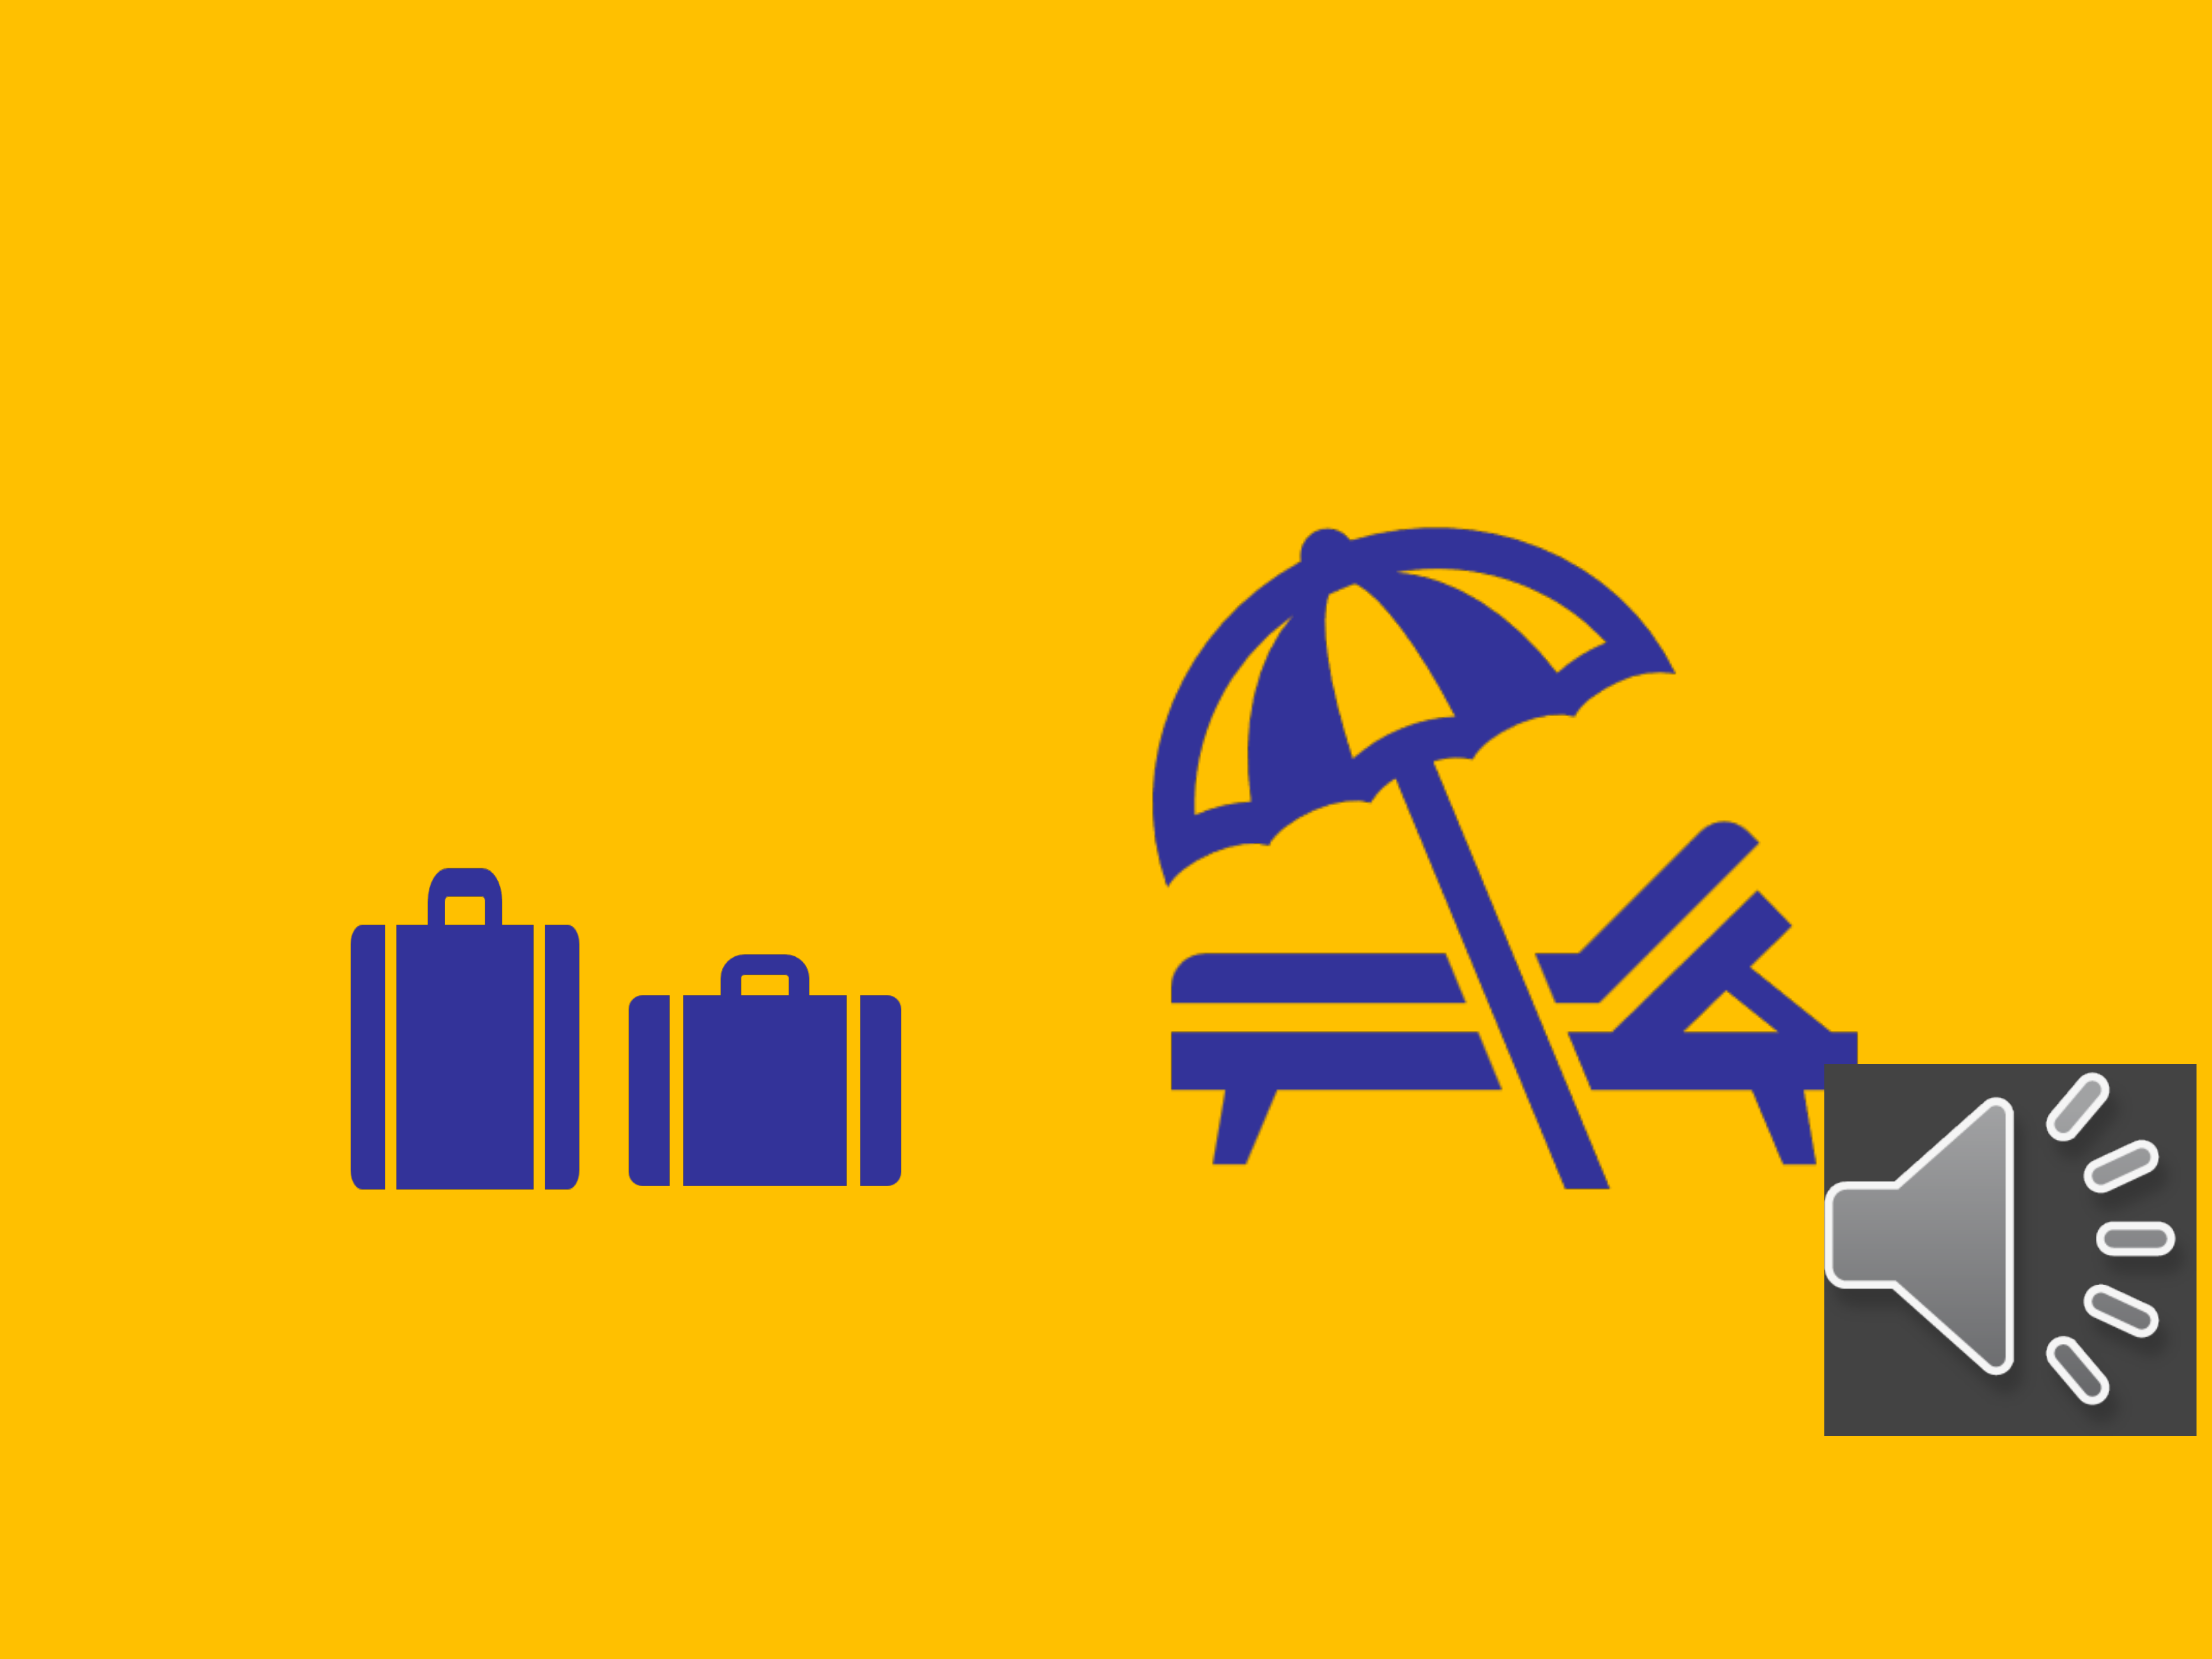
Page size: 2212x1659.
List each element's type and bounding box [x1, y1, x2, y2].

text_box [328, 802, 929, 1256]
picture [1105, 462, 2197, 1437]
